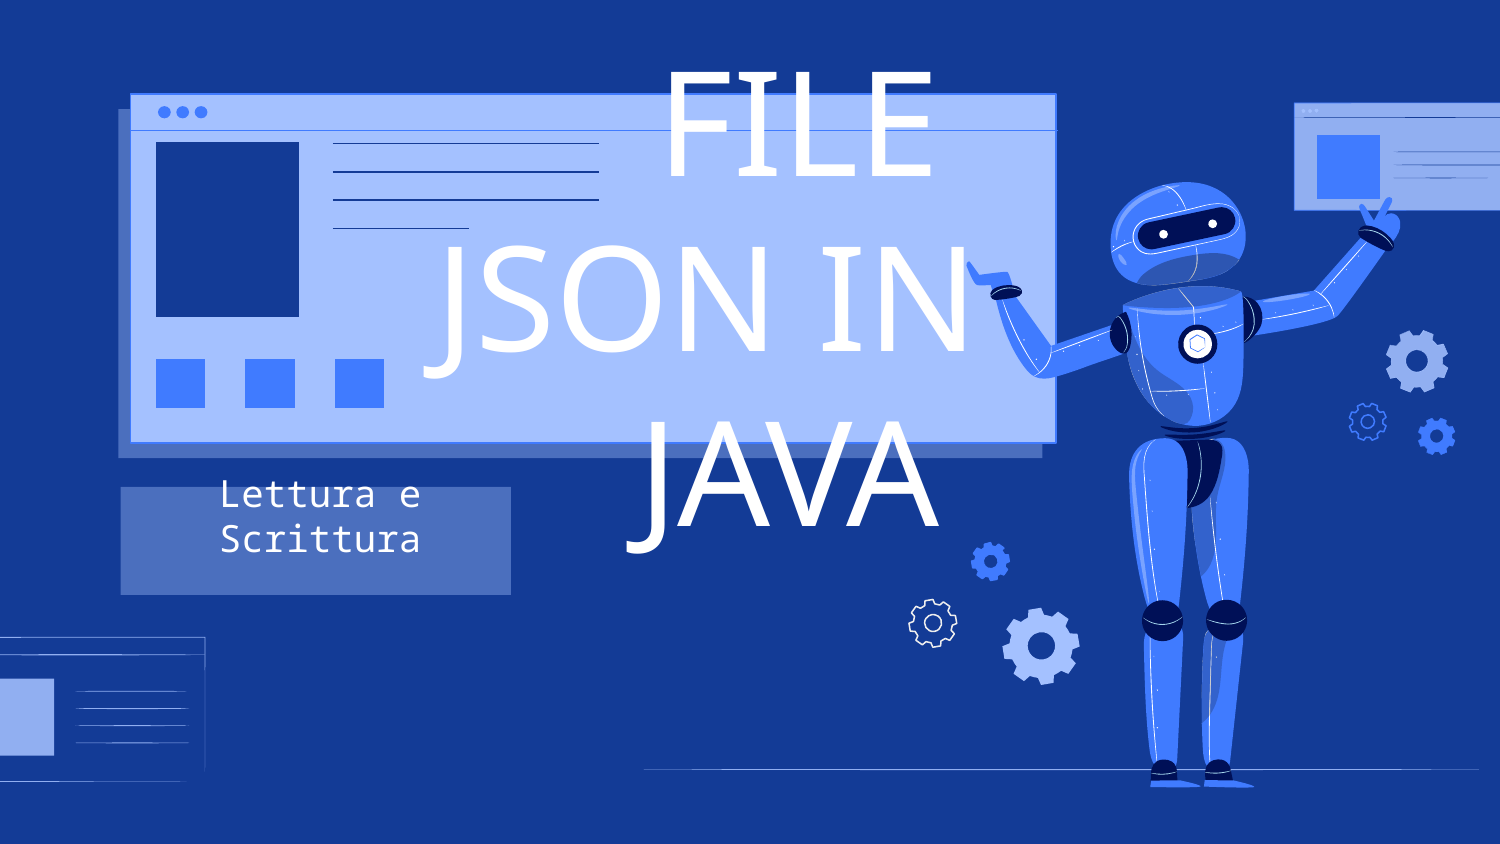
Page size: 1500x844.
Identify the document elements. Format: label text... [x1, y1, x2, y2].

text_box [120, 486, 511, 595]
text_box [1349, 329, 1456, 456]
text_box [965, 181, 1401, 788]
title FILE JSON IN JAVA [189, 159, 994, 427]
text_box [1293, 102, 1500, 211]
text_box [0, 636, 206, 783]
subtitle Lettura e Scrittura [124, 481, 516, 576]
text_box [901, 536, 960, 698]
